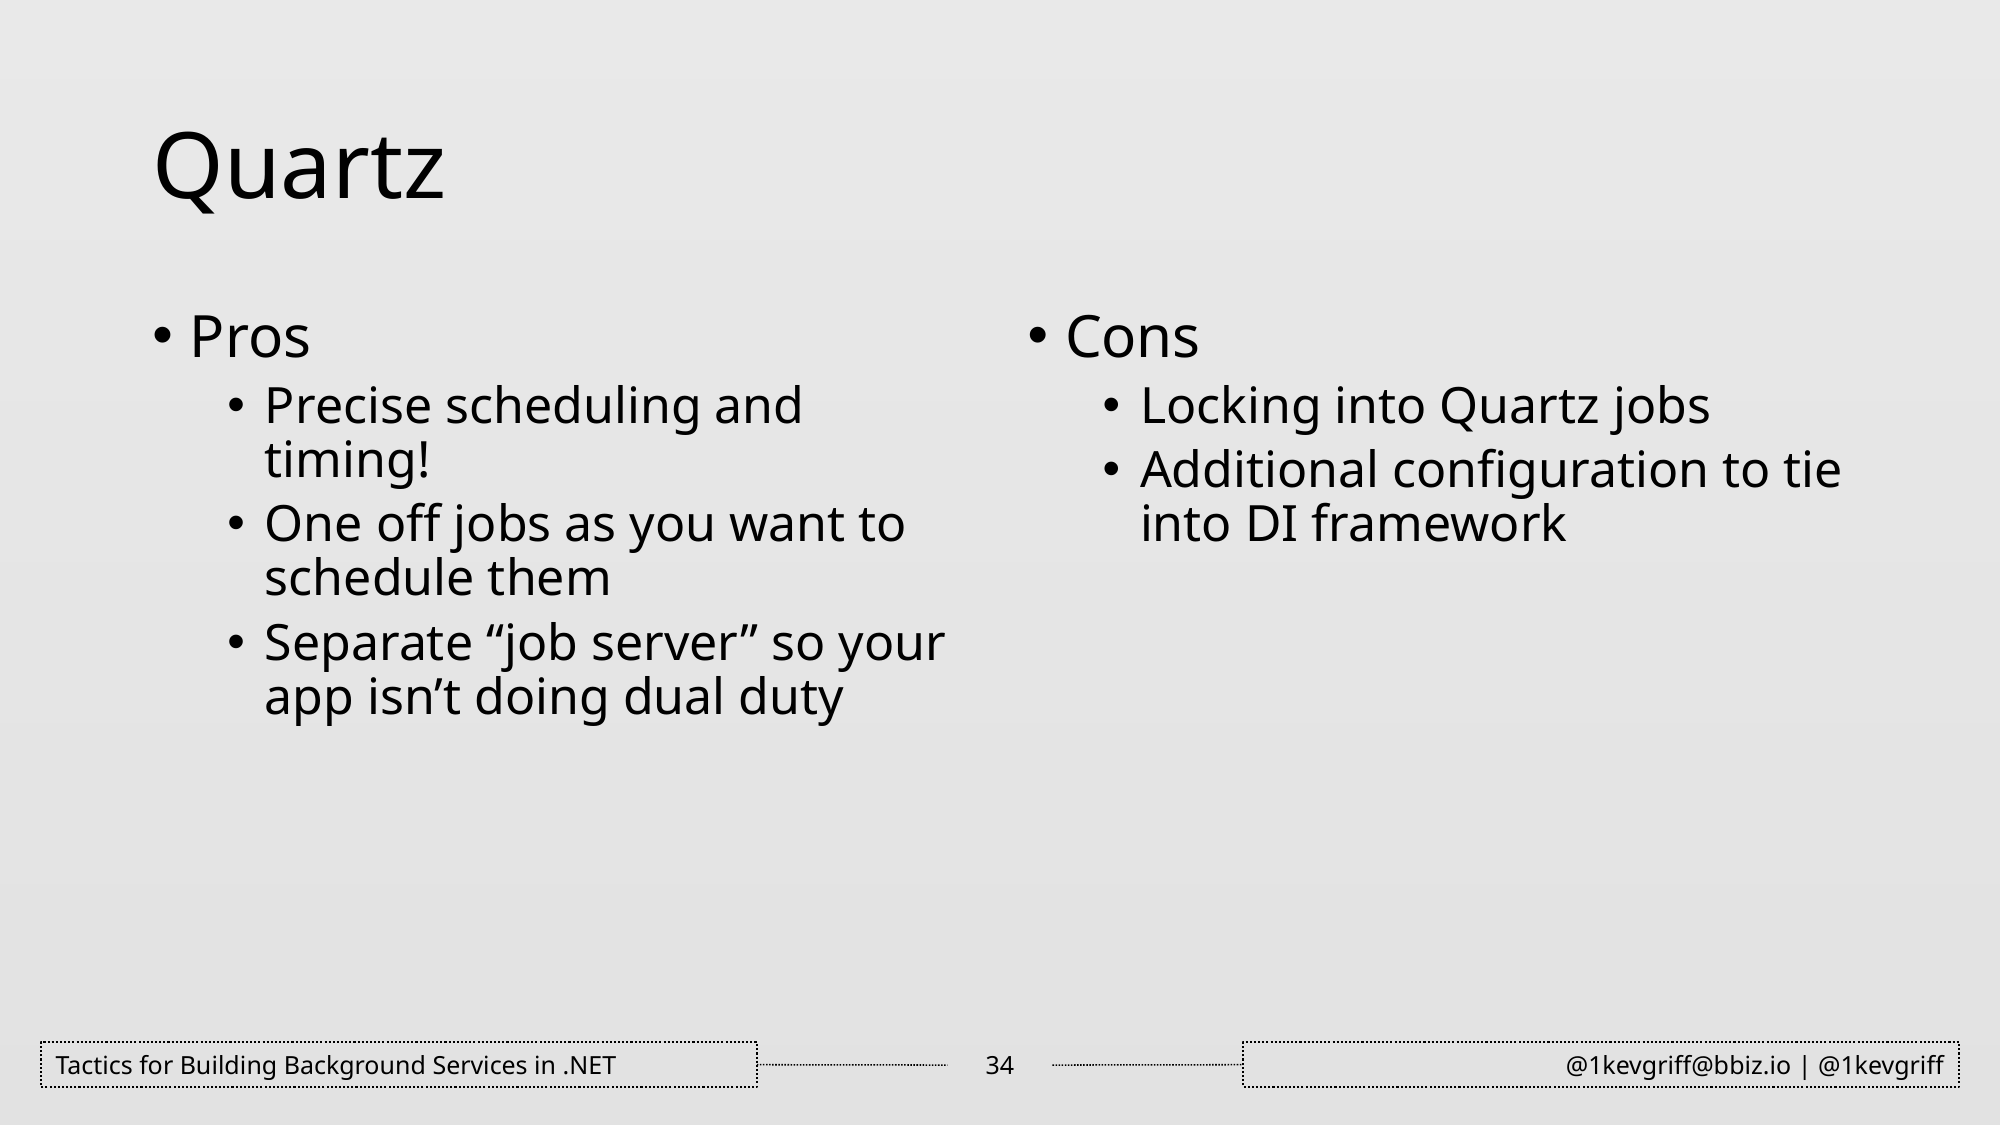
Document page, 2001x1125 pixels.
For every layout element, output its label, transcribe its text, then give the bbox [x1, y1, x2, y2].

list Pros Precise scheduling and timing! One off jobs as you want to schedule them Separate “job server” so your app isn’t doing dual duty [137, 299, 988, 1014]
list Cons Locking into Quartz jobs Additional configuration to tie into DI framework [1012, 299, 1863, 1014]
title Quartz [137, 59, 1863, 278]
